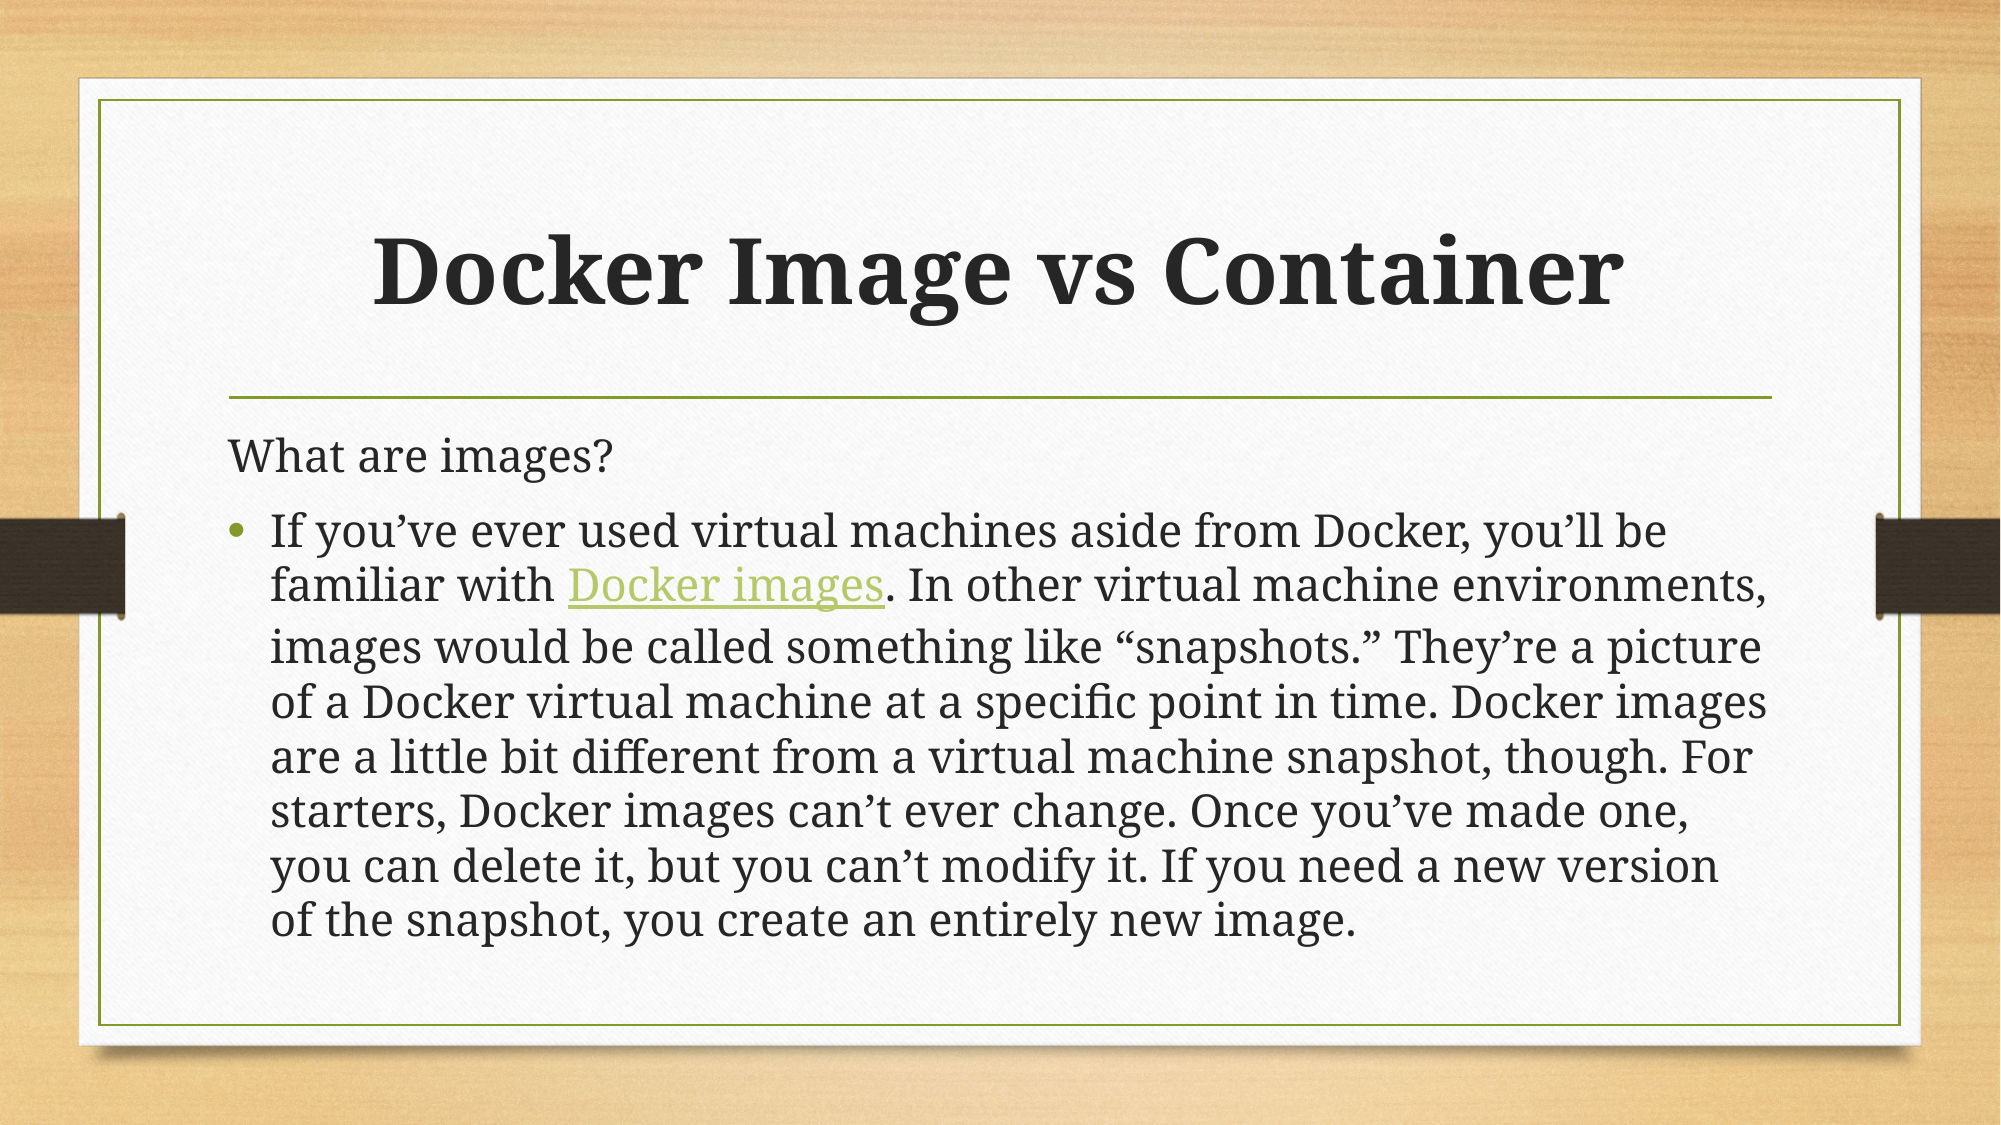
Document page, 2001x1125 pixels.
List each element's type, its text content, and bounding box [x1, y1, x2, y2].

title Docker Image vs Container [212, 161, 1788, 375]
picture [0, 0, 2001, 1125]
list What are images? If you’ve ever used virtual machines aside from Docker, you’ll be familiar with Docker images. In other virtual machine environments, images would be called something like “snapshots.” They’re a picture of a Docker virtual machine at a specific point in time. Docker images are a little bit different from a virtual machine snapshot, though. For starters, Docker images can’t ever change. Once you’ve made one, you can delete it, but you can’t modify it. If you need a new version of the snapshot, you create an entirely new image. [212, 419, 1788, 964]
